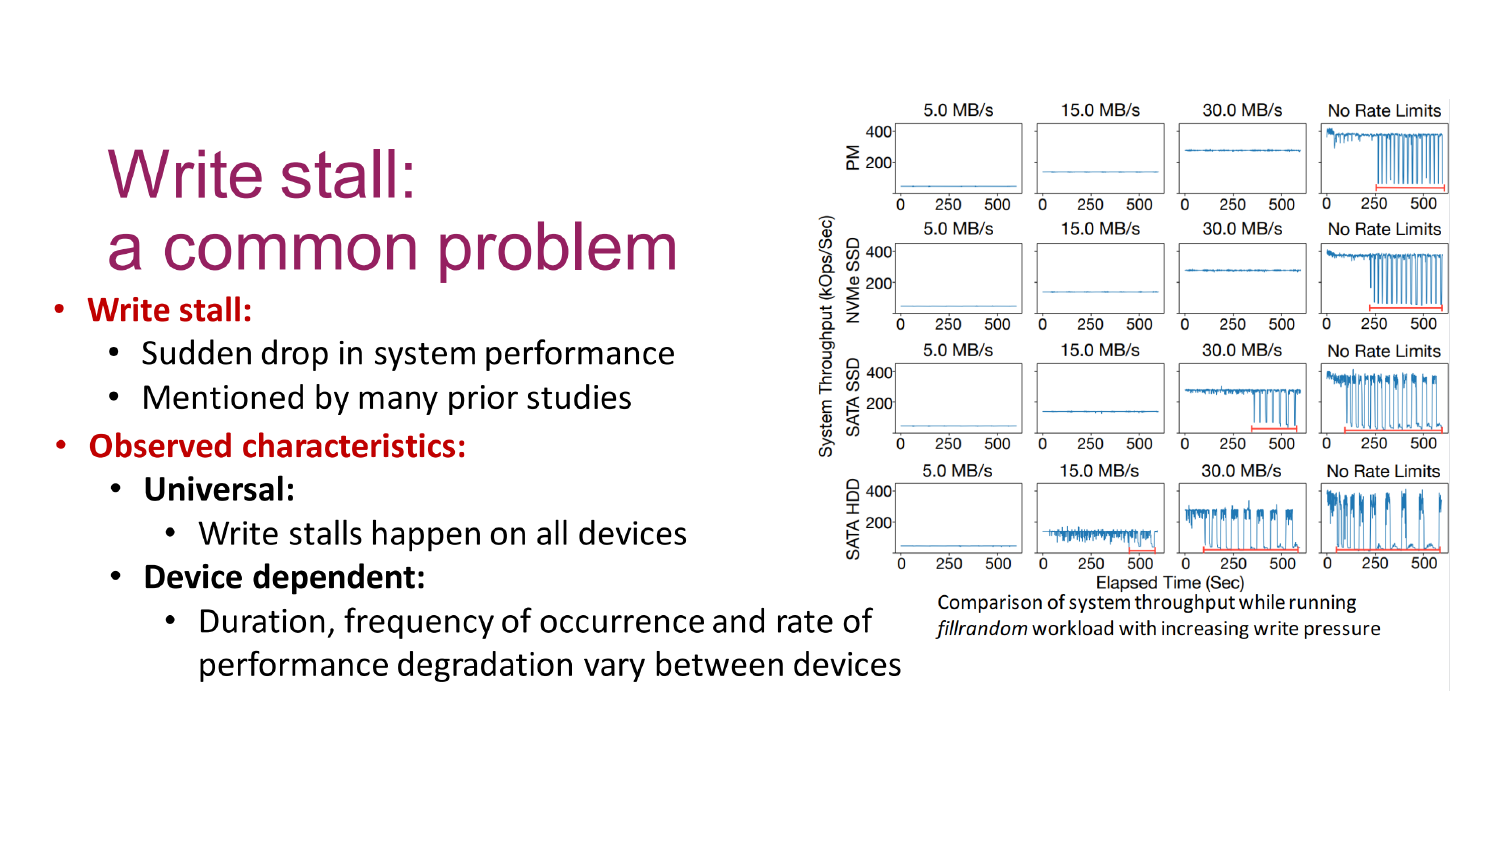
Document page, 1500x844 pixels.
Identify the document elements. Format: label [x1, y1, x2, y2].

picture [7, 98, 1451, 691]
